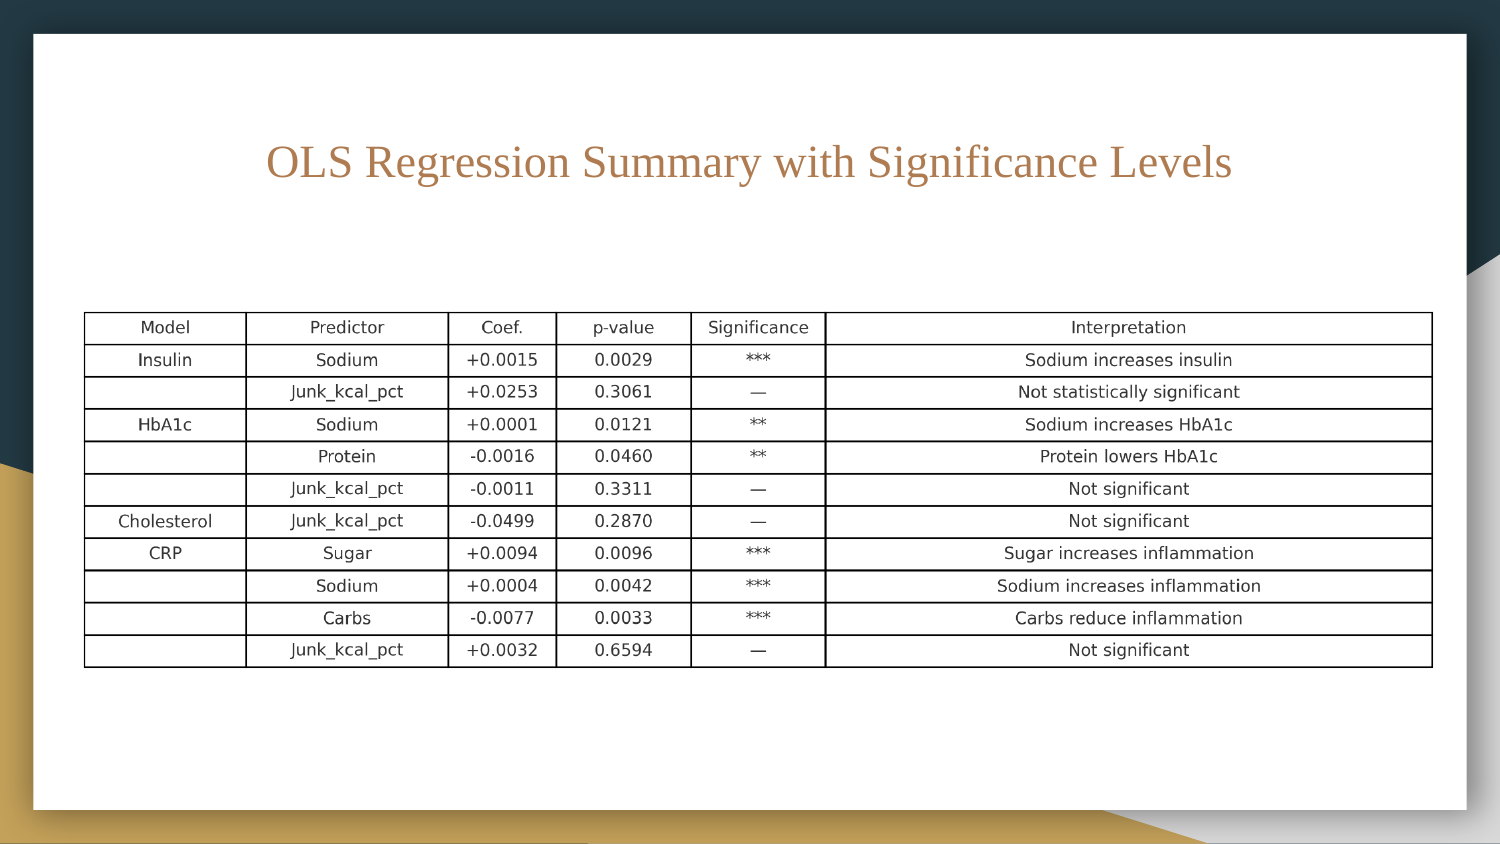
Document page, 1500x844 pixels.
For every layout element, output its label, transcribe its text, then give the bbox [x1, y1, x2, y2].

picture [72, 198, 1444, 781]
title OLS Regression Summary with Significance Levels [142, 116, 1358, 190]
